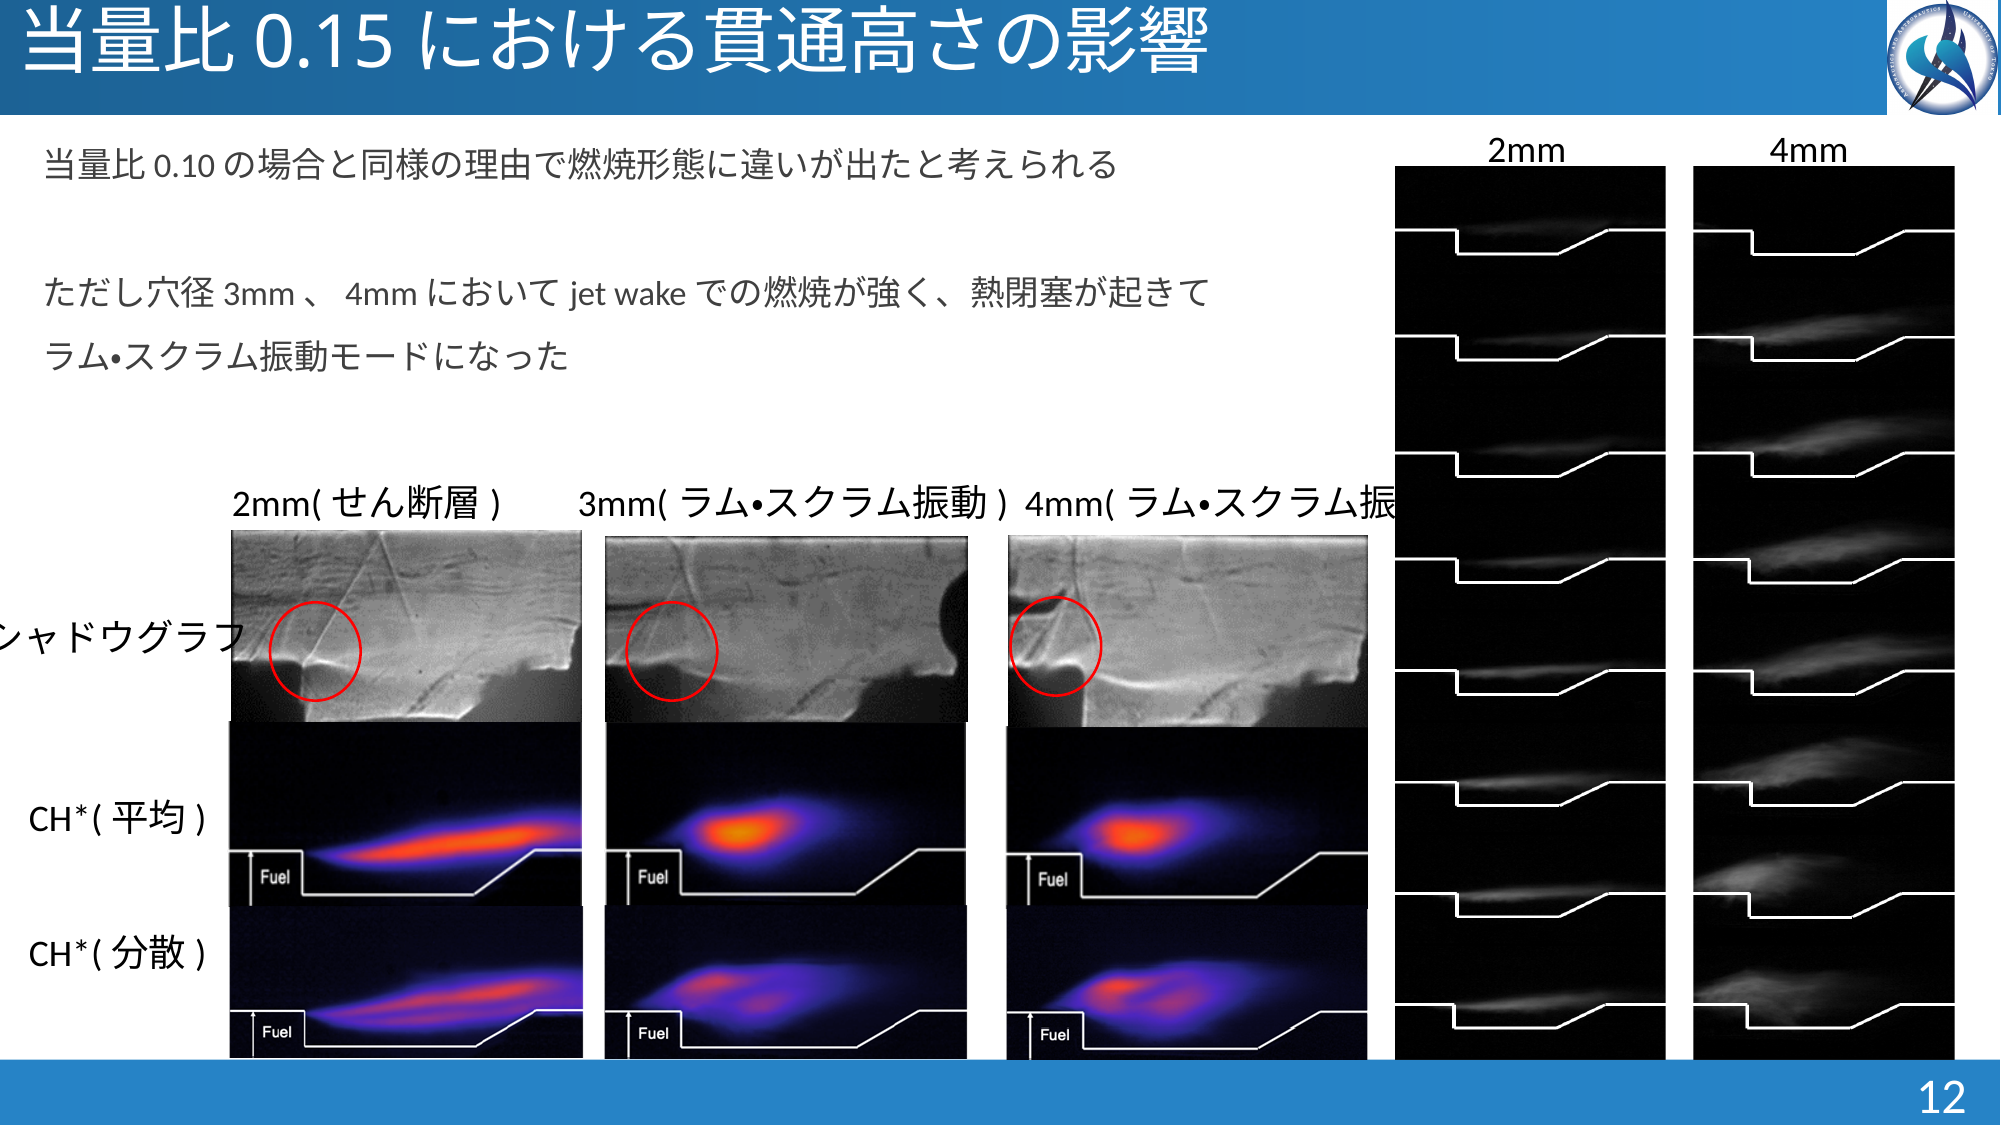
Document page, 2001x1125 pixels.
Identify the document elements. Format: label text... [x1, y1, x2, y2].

picture [225, 529, 585, 1059]
picture [1004, 535, 1369, 1061]
text_box シャドウグラフ CH*(平均) CH*(分散) [0, 606, 227, 981]
list 当量比0.10の場合と同様の理由で燃焼形態に違いが出たと考えられる ただし穴径3mm、4mmにおいてjet wakeでの燃焼が強く、熱閉塞が起きて ラム・スクラム振動モードになった [29, 140, 1224, 418]
picture [602, 535, 969, 1060]
text_box 2mm 4mm [1472, 117, 1865, 178]
text_box 2mm(せん断層) 3mm(ラム・スクラム振動) 4mm(ラム・スクラム振動) [217, 471, 1391, 532]
title 当量比0.15における貫通高さの影響 [2, 0, 1301, 179]
picture [1887, 0, 1998, 115]
picture [1394, 165, 1667, 1061]
slide_number 12 [1766, 1059, 1982, 1125]
picture [1692, 165, 1956, 1061]
